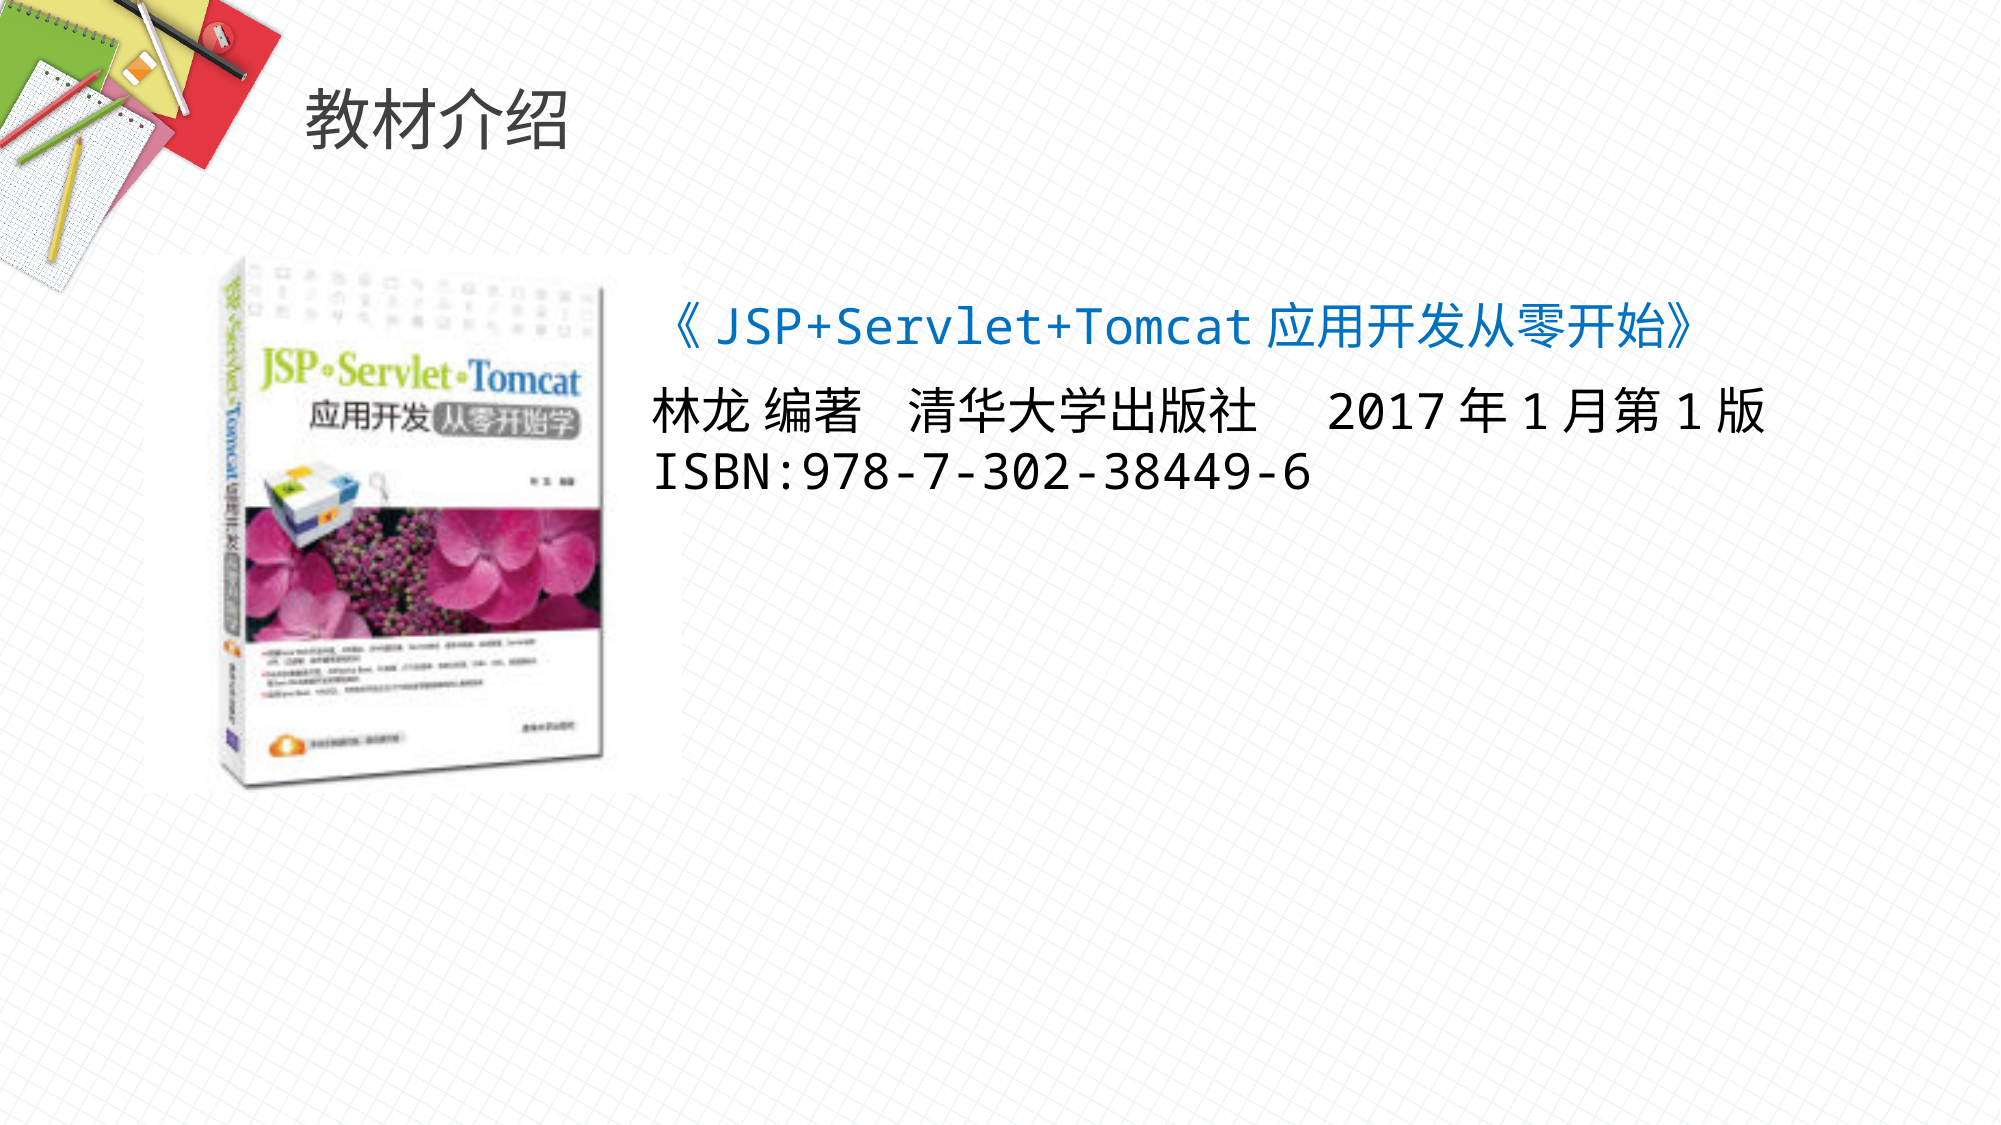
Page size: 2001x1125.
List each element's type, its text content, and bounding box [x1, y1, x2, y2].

text_box 《JSP+Servlet+Tomcat应用开发从零开始》 林龙 编著 清华大学出版社 2017年1月第1版 ISBN:978-7-302-38449-6 [682, 287, 1795, 568]
picture [0, 0, 682, 793]
text_box 教材介绍 [289, 70, 587, 165]
